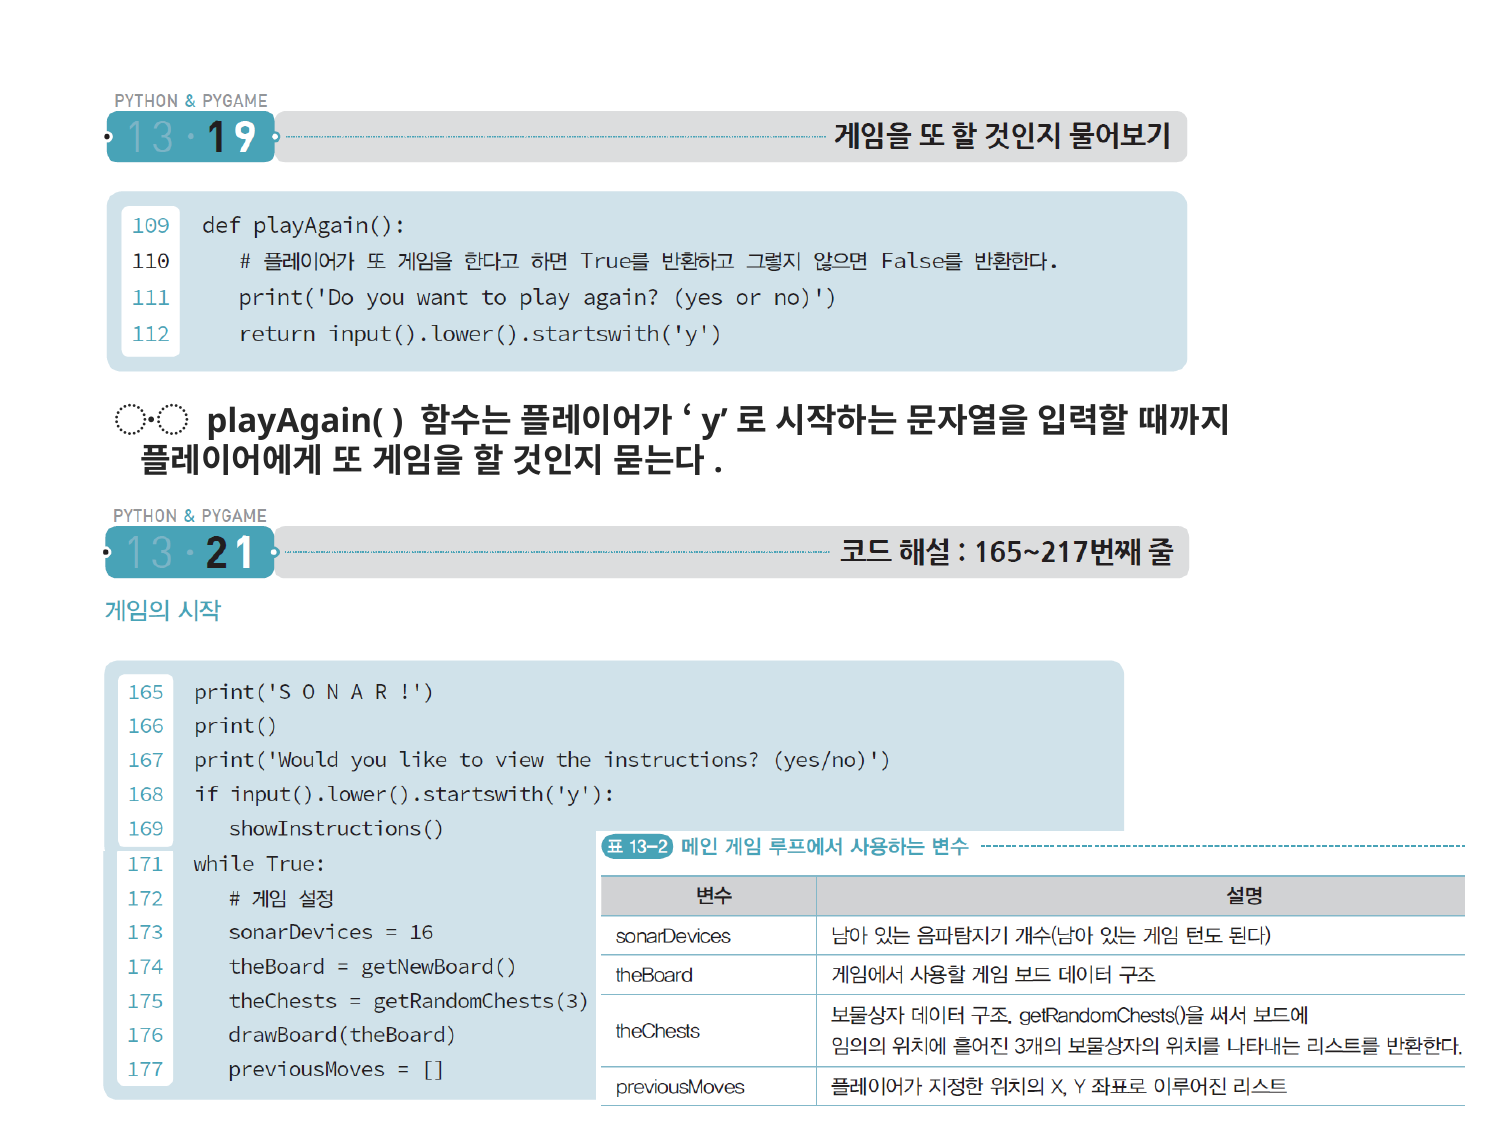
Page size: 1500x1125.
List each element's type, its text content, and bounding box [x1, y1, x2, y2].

text_box 〮 playAgain( ) 함수는 플레이어가 ‘y’로 시작하는 문자열을 입력할 때까지 플레이어에게 또 게임을 할 것인지 묻는다. [99, 391, 1306, 487]
picture [99, 595, 1465, 1110]
picture [99, 502, 1192, 581]
picture [100, 89, 1192, 374]
